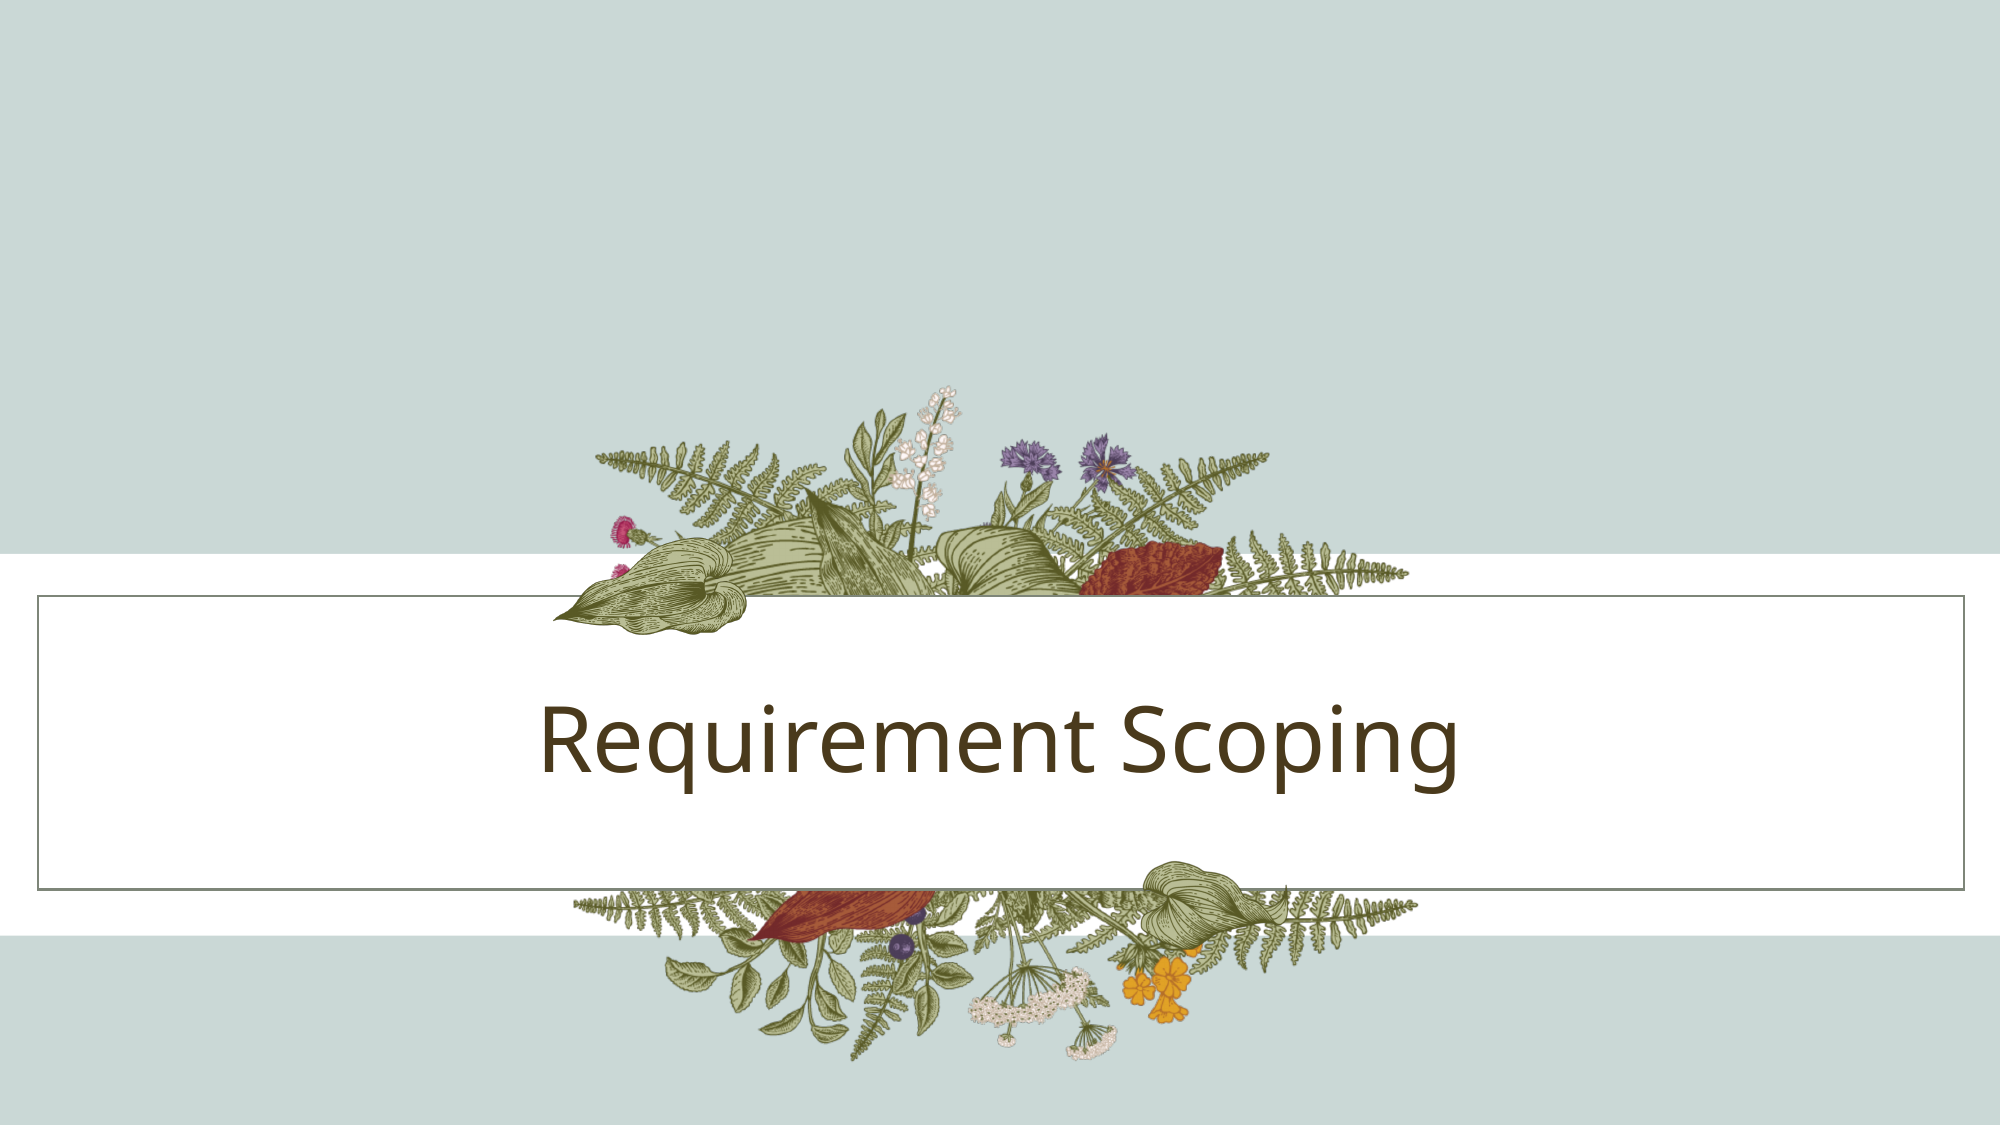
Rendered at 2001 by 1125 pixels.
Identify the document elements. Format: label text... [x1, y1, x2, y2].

picture [551, 366, 1449, 636]
title Requirement Scoping [189, 680, 1811, 801]
picture [568, 806, 1434, 1072]
